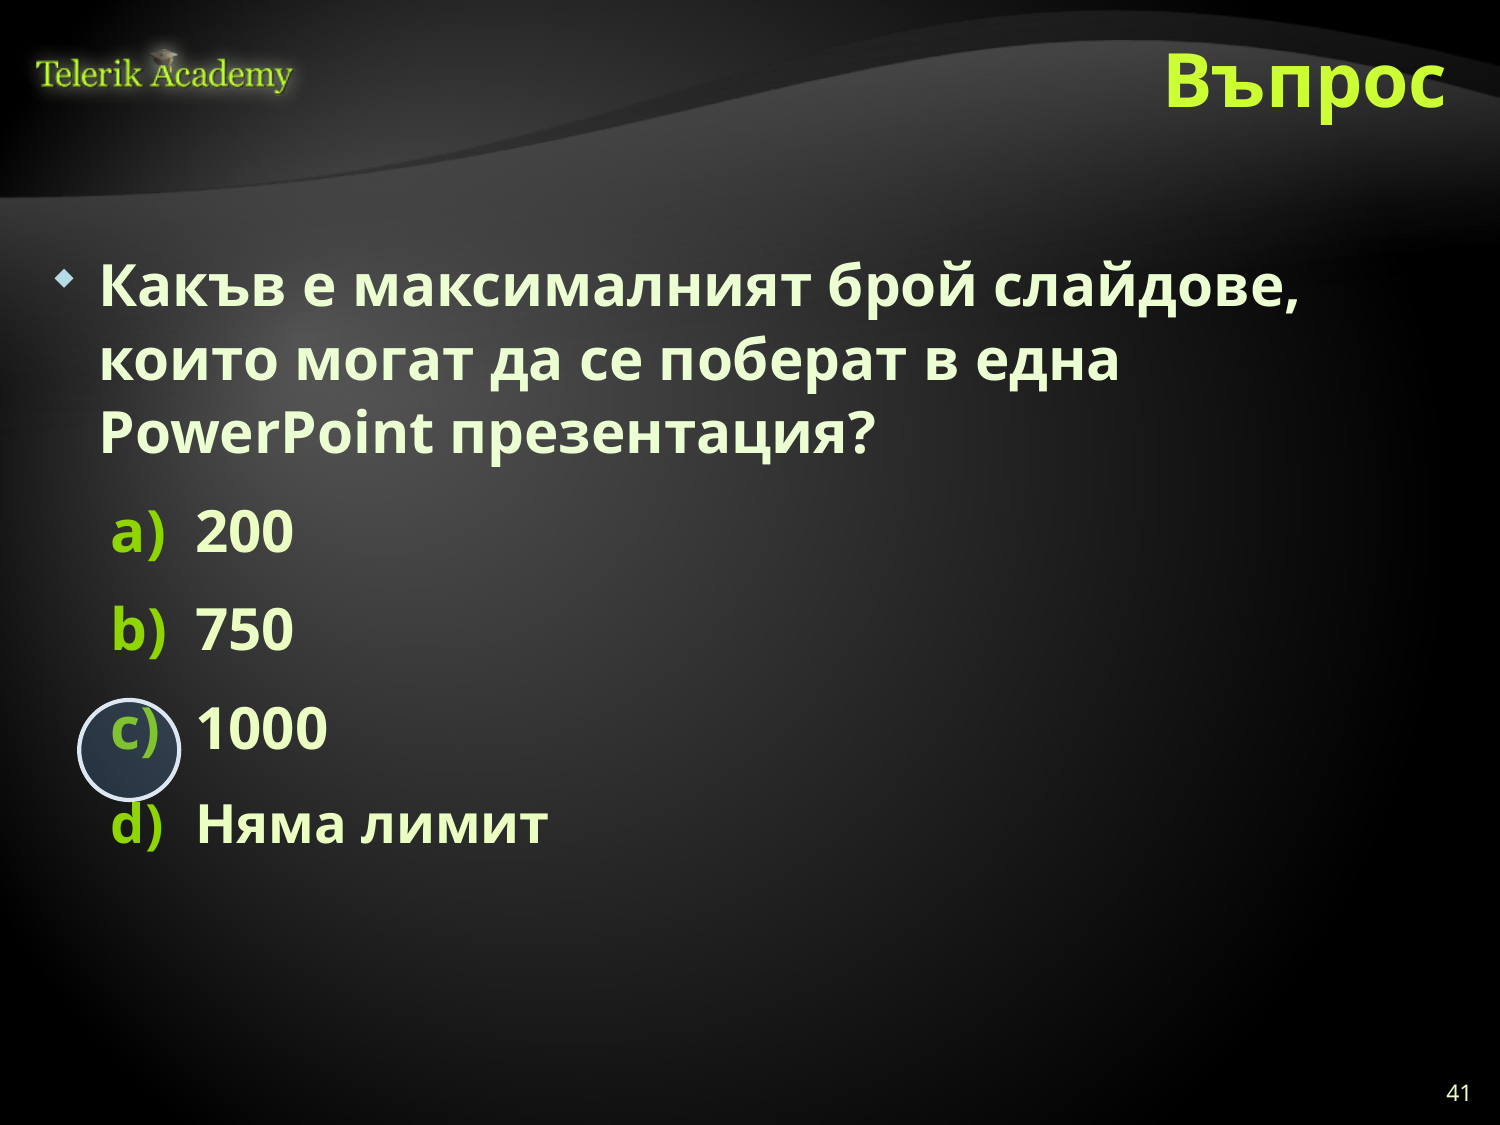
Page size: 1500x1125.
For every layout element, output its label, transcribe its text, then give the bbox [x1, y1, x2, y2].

text_box [77, 697, 182, 803]
list Какъв е максималният брой слайдове, които могат да се поберат в една PowerPoint презентация? 200 750 1000 Няма лимит [37, 237, 1463, 1100]
title Въпрос [300, 12, 1463, 150]
picture [0, 0, 1500, 1125]
slide_number 41 [1412, 1074, 1488, 1113]
